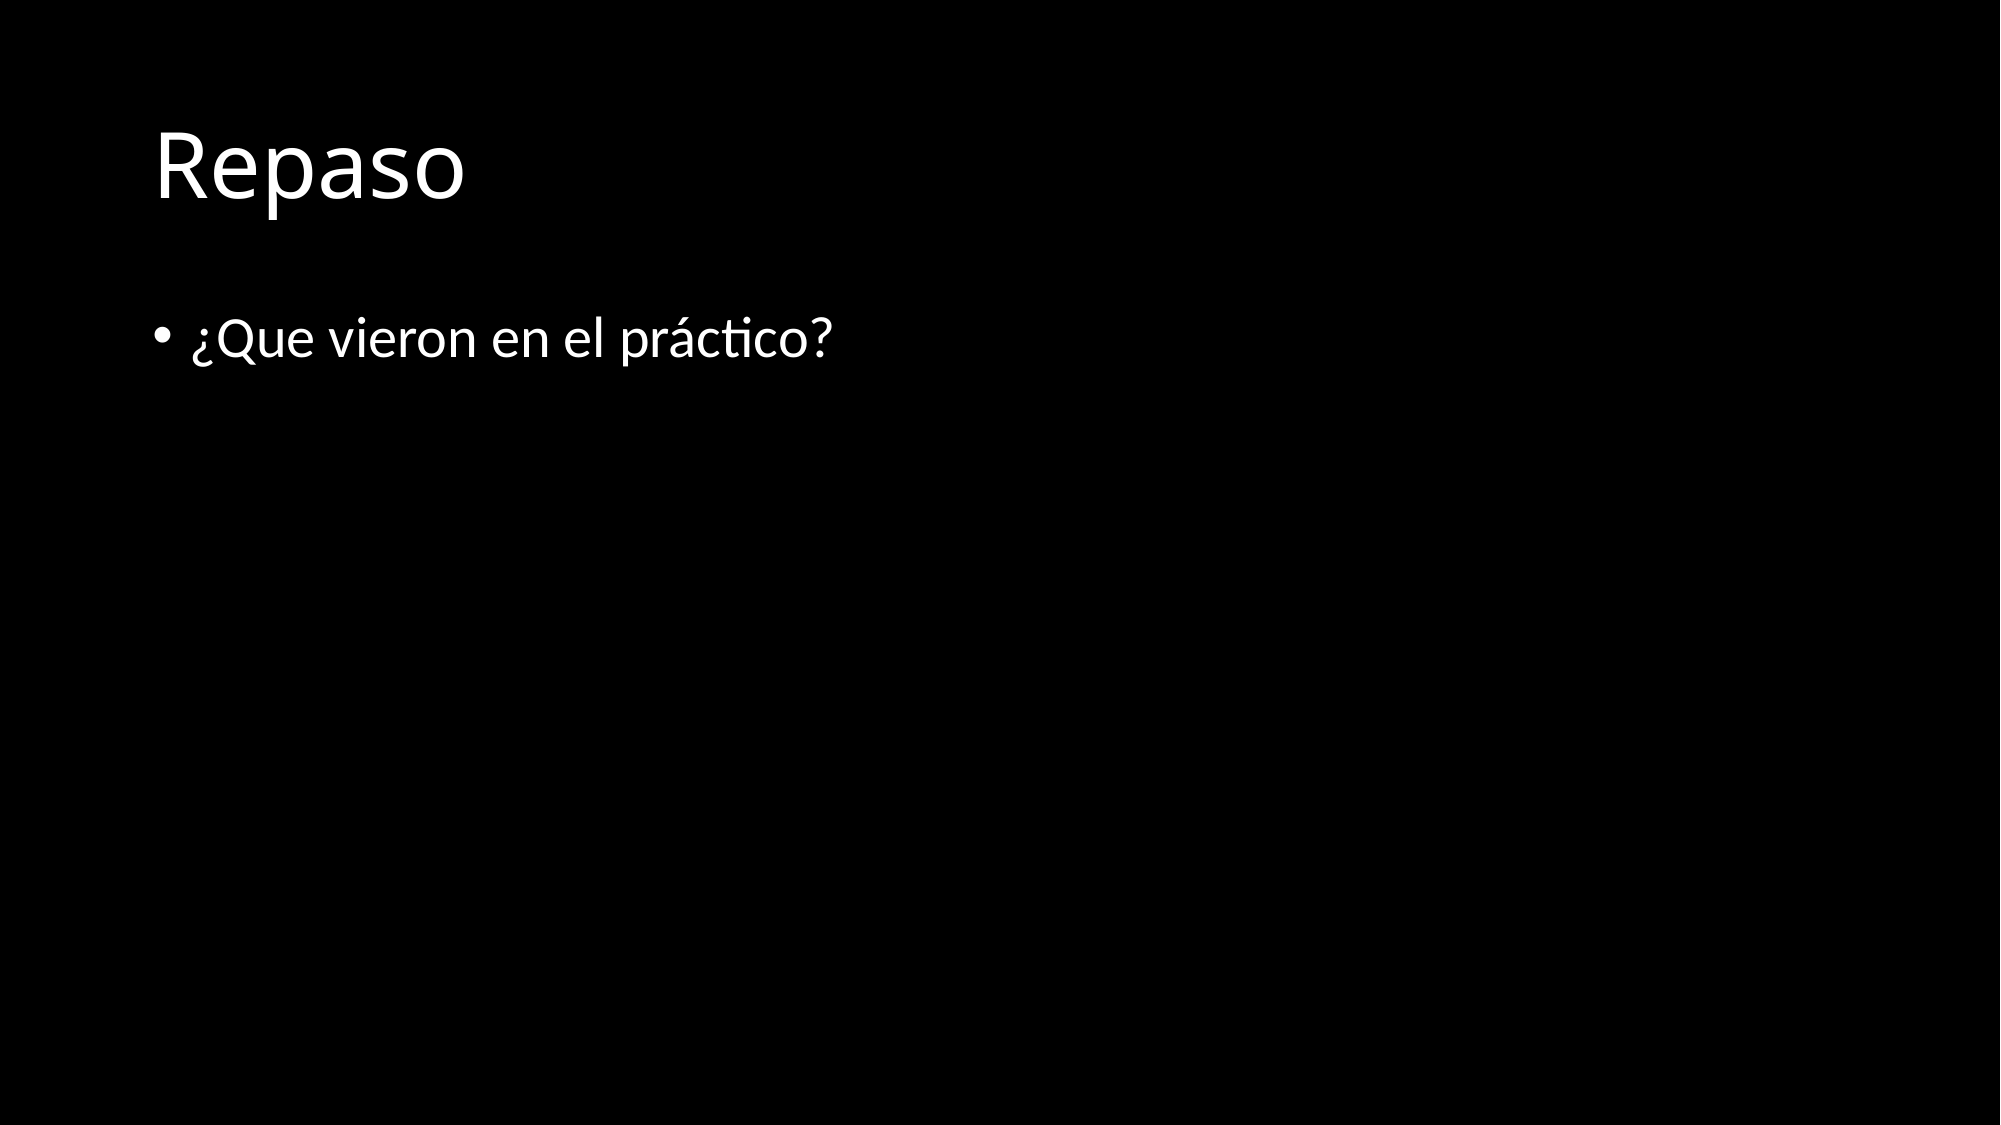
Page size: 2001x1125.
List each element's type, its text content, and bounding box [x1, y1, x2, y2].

list ¿Que vieron en el práctico? [137, 299, 1863, 1014]
title Repaso [137, 59, 1863, 278]
